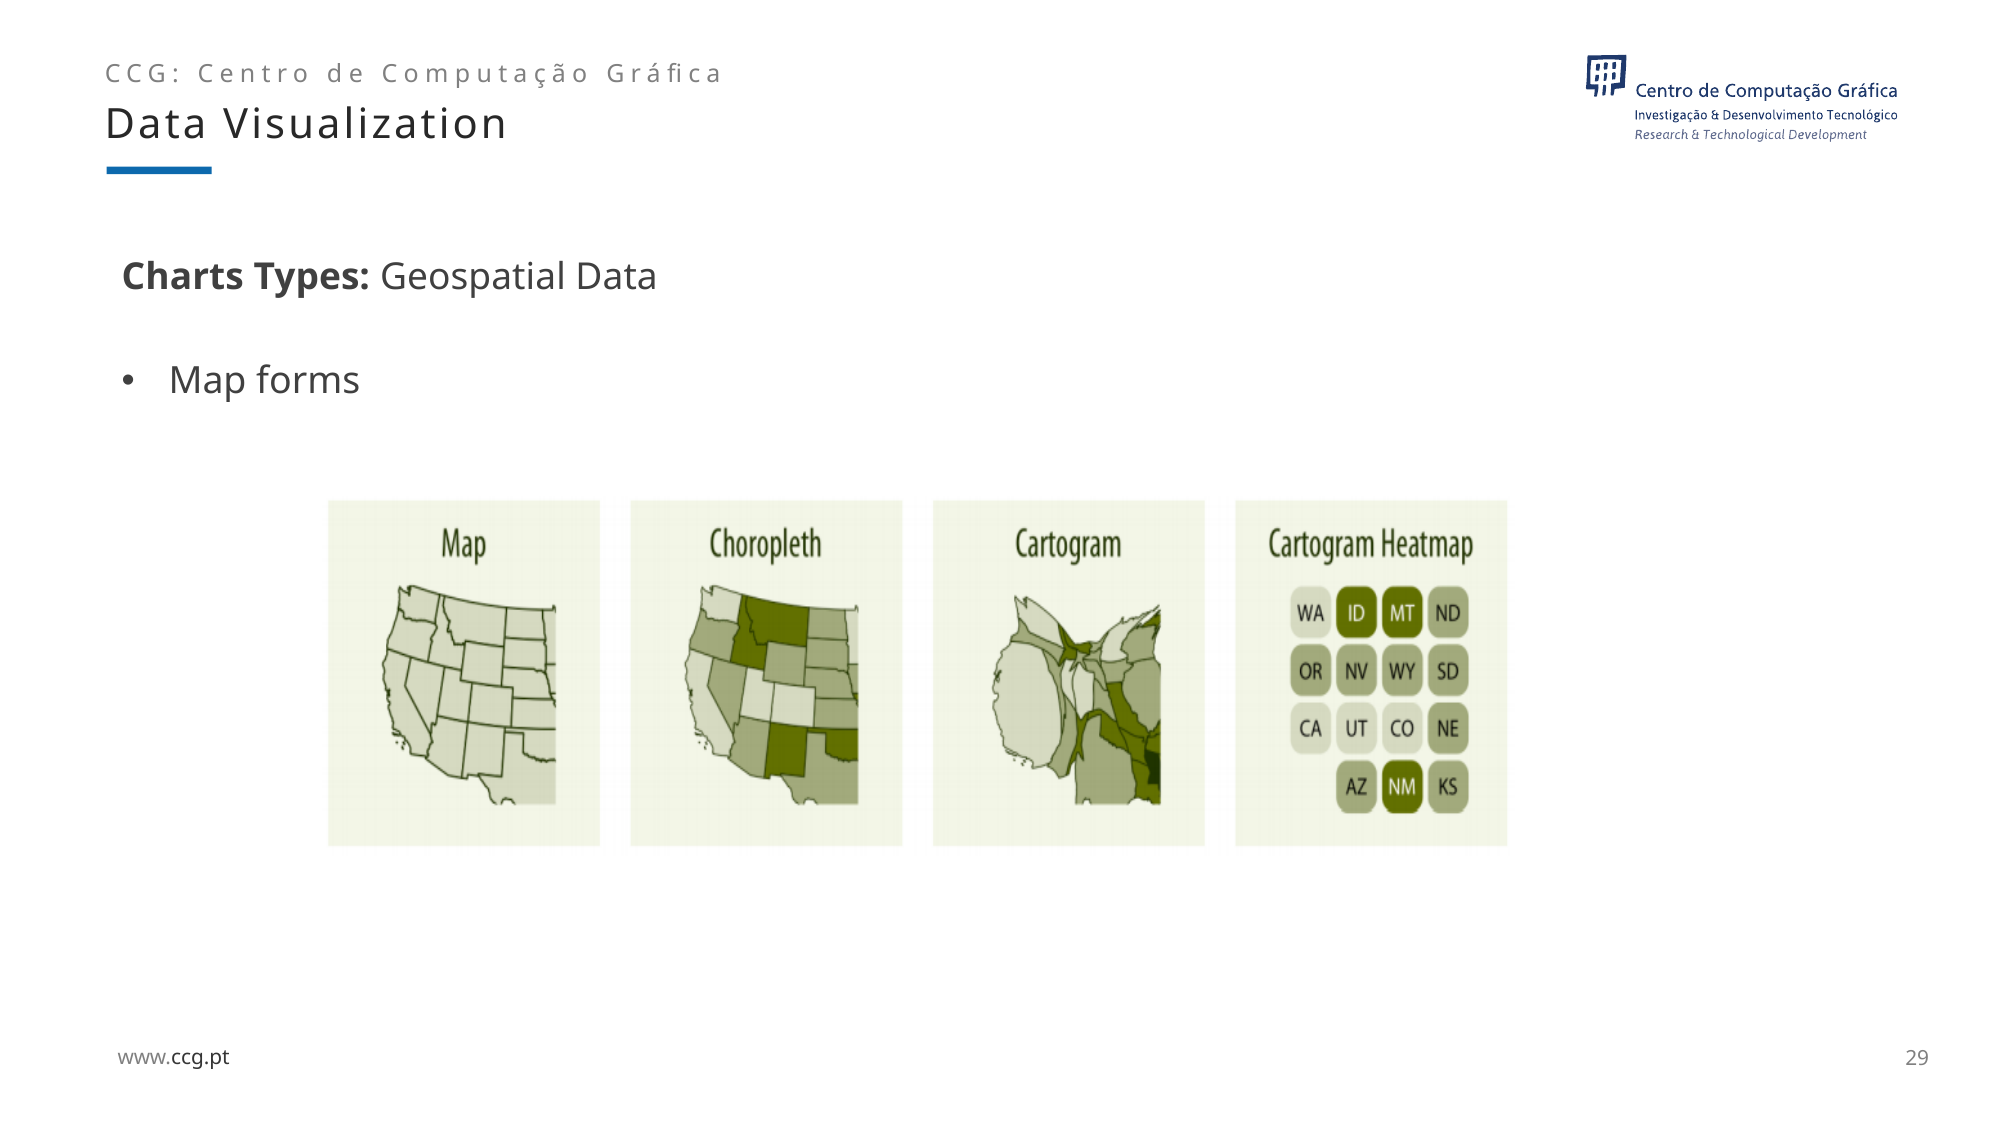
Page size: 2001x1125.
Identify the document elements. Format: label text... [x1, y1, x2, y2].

list Data Visualization [104, 102, 1538, 153]
picture [322, 496, 1515, 856]
slide_number 29 [1881, 1026, 1953, 1091]
title Charts Types: Geospatial Data [106, 249, 1882, 305]
list Map forms [106, 353, 1782, 1005]
